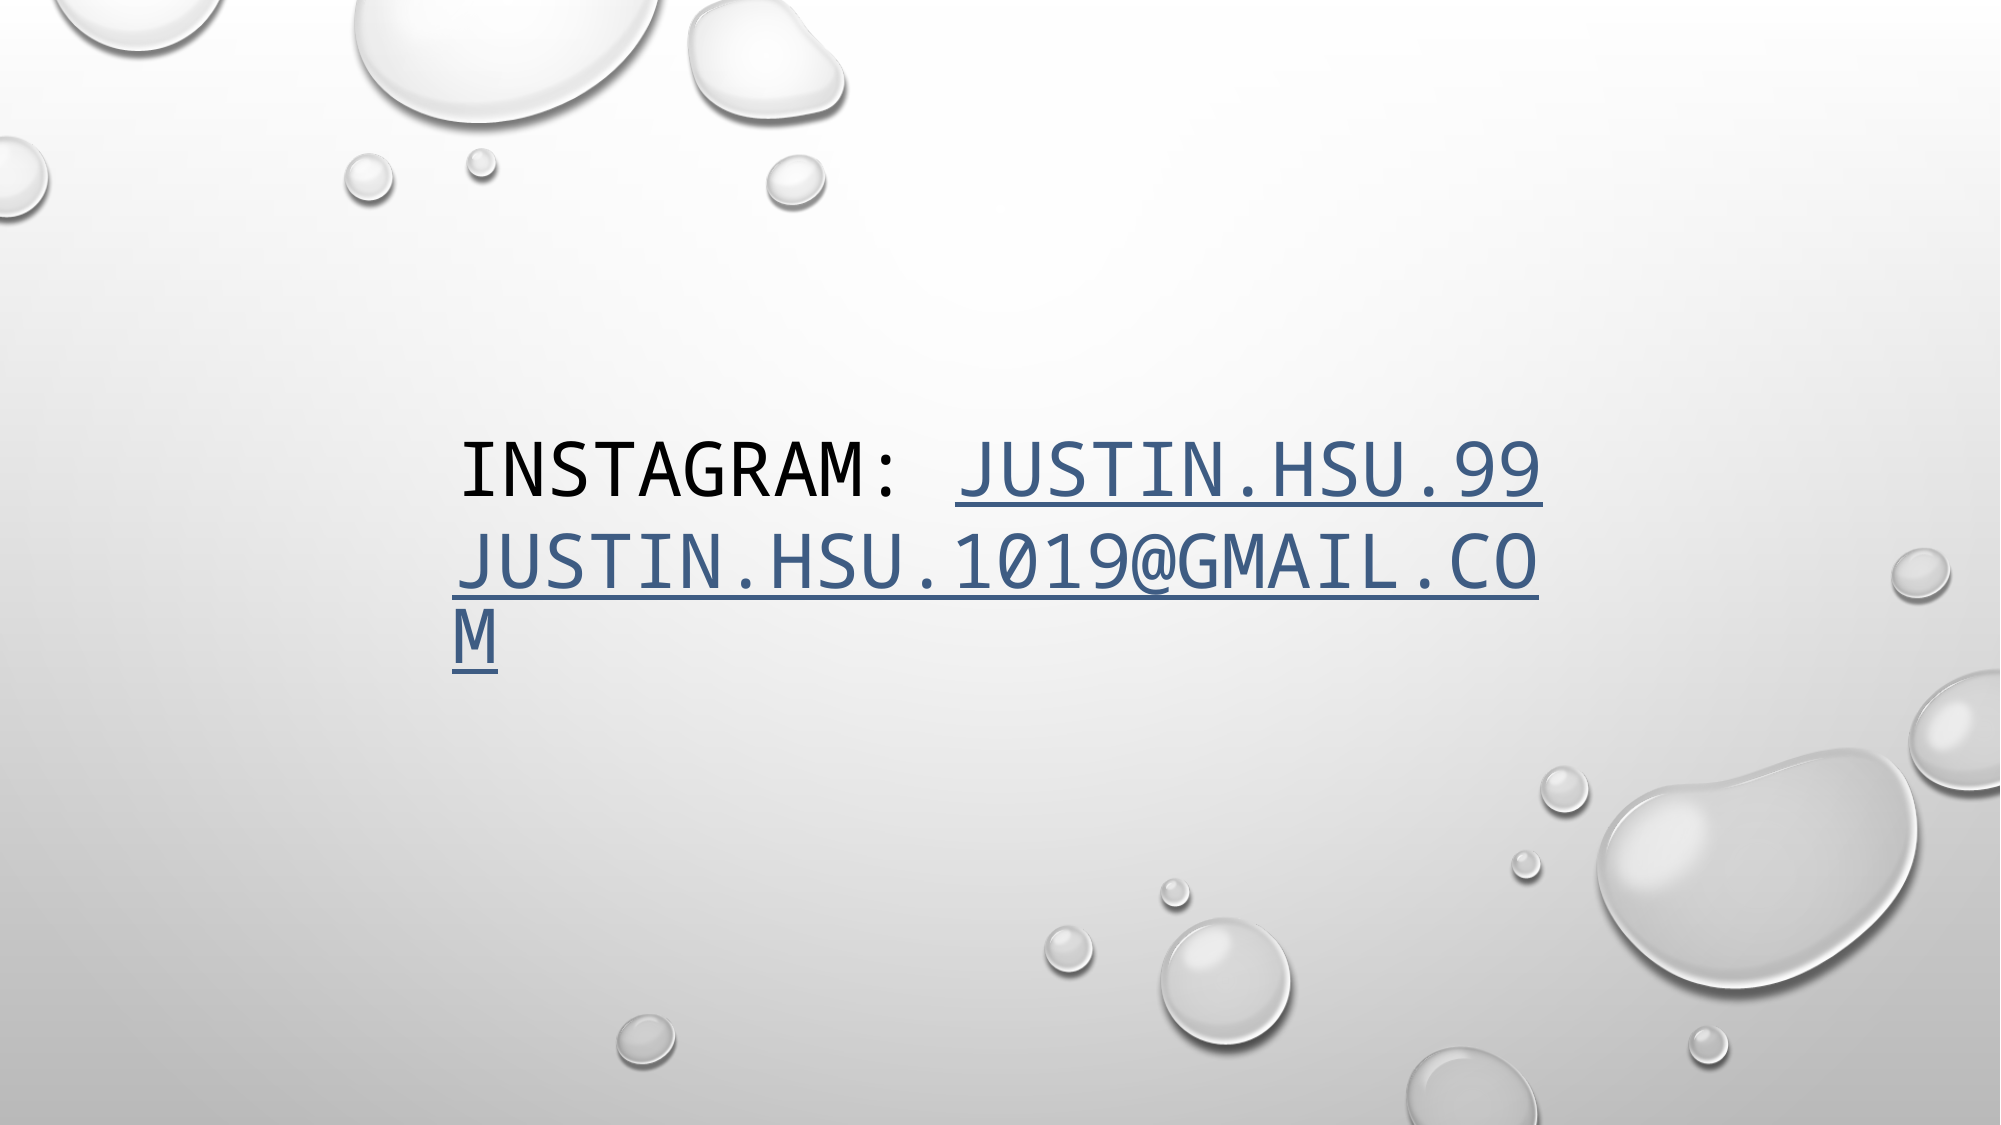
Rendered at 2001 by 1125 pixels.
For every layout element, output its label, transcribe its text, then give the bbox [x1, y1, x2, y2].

picture [0, 0, 2000, 1125]
title Instagram: justin.hsu.99 Justin.hsu.1019@gmail.com [437, 395, 1563, 615]
